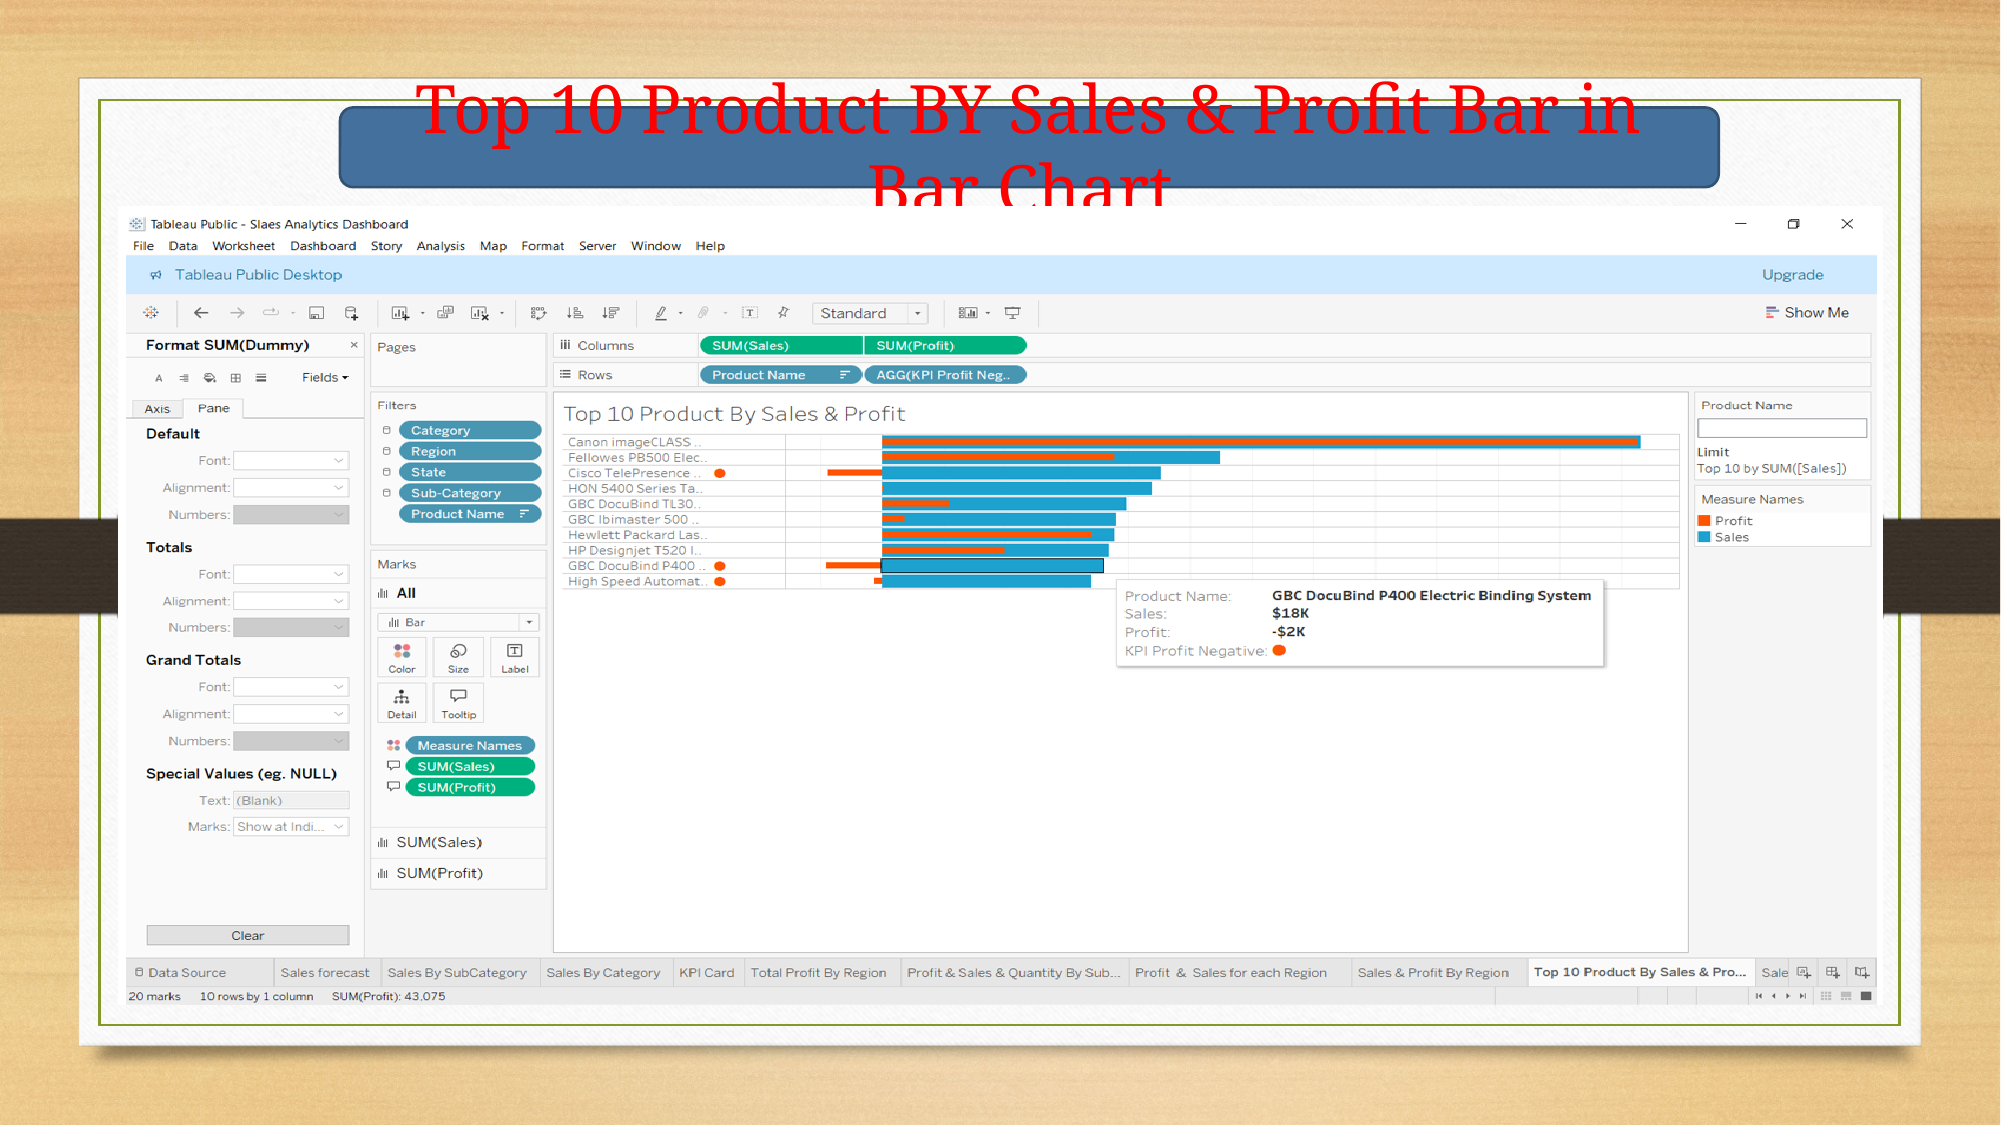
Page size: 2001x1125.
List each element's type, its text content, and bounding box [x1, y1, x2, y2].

picture [0, 0, 2001, 1125]
text_box Top 10 Product BY Sales & Profit Bar in Bar Chart [338, 106, 1721, 189]
